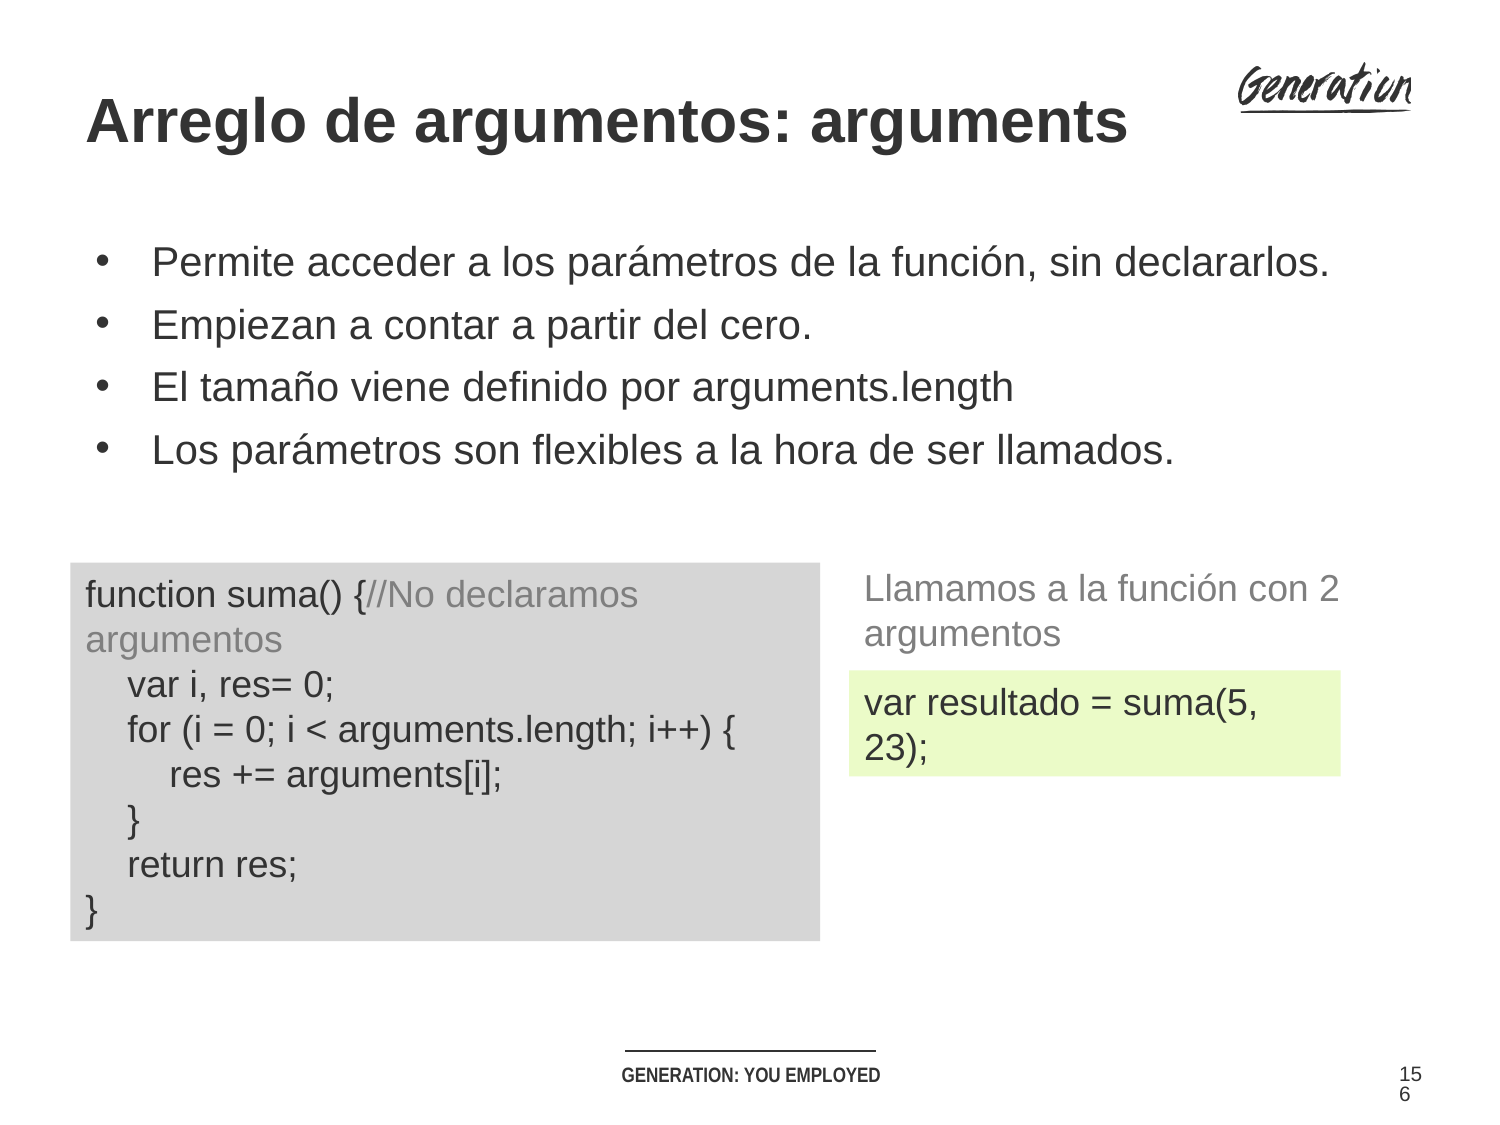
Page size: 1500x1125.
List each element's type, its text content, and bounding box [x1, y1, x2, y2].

picture [1238, 62, 1411, 113]
text_box function suma() {//No declaramos argumentos var i, res= 0; for (i = 0; i < arguments.length; i++) { res += arguments[i]; } return res; } [70, 562, 821, 942]
list Permite acceder a los parámetros de la función, sin declararlos. Empiezan a contar a partir del cero. El tamaño viene definido por arguments.length Los parámetros son flexibles a la hora de ser llamados. [95, 234, 1426, 1043]
text_box Llamamos a la función con 2 argumentos [849, 556, 1400, 663]
text_box var resultado = suma(5, 23); [849, 670, 1341, 777]
title Arreglo de argumentos: arguments [70, 72, 1240, 177]
